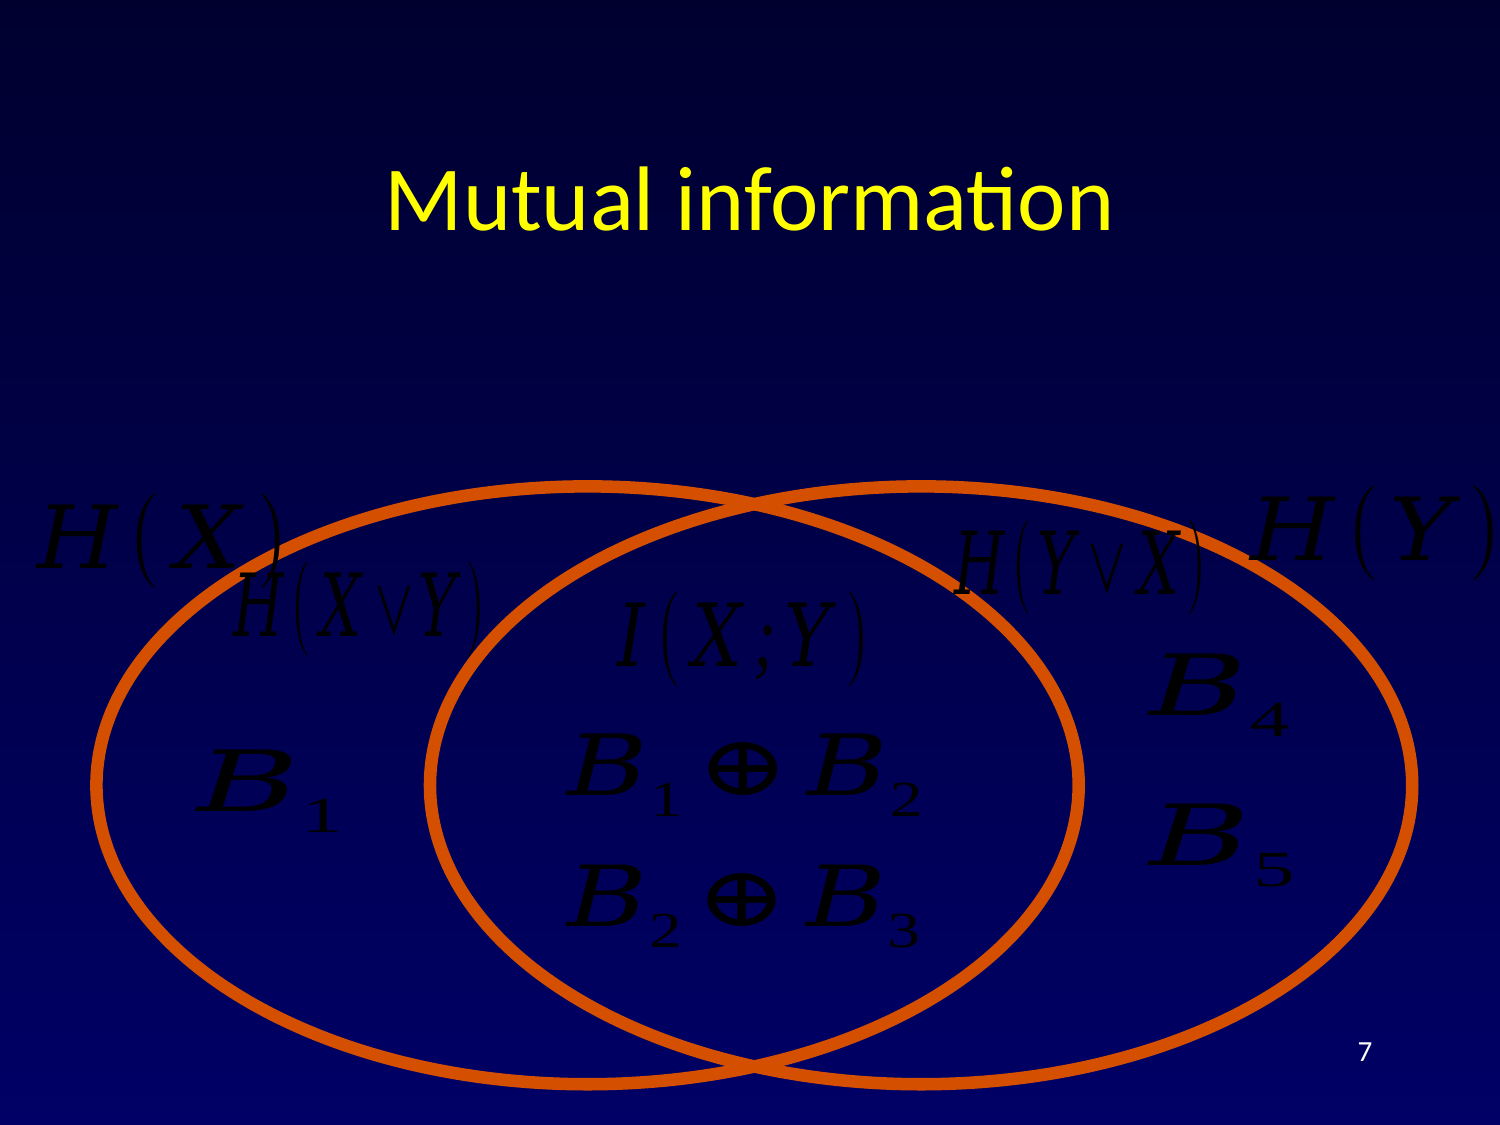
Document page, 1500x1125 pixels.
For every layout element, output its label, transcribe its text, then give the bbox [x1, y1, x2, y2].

title Mutual information [112, 99, 1388, 288]
text_box [94, 484, 754, 1087]
text_box [427, 484, 1415, 1087]
slide_number 7 [1074, 1024, 1388, 1101]
